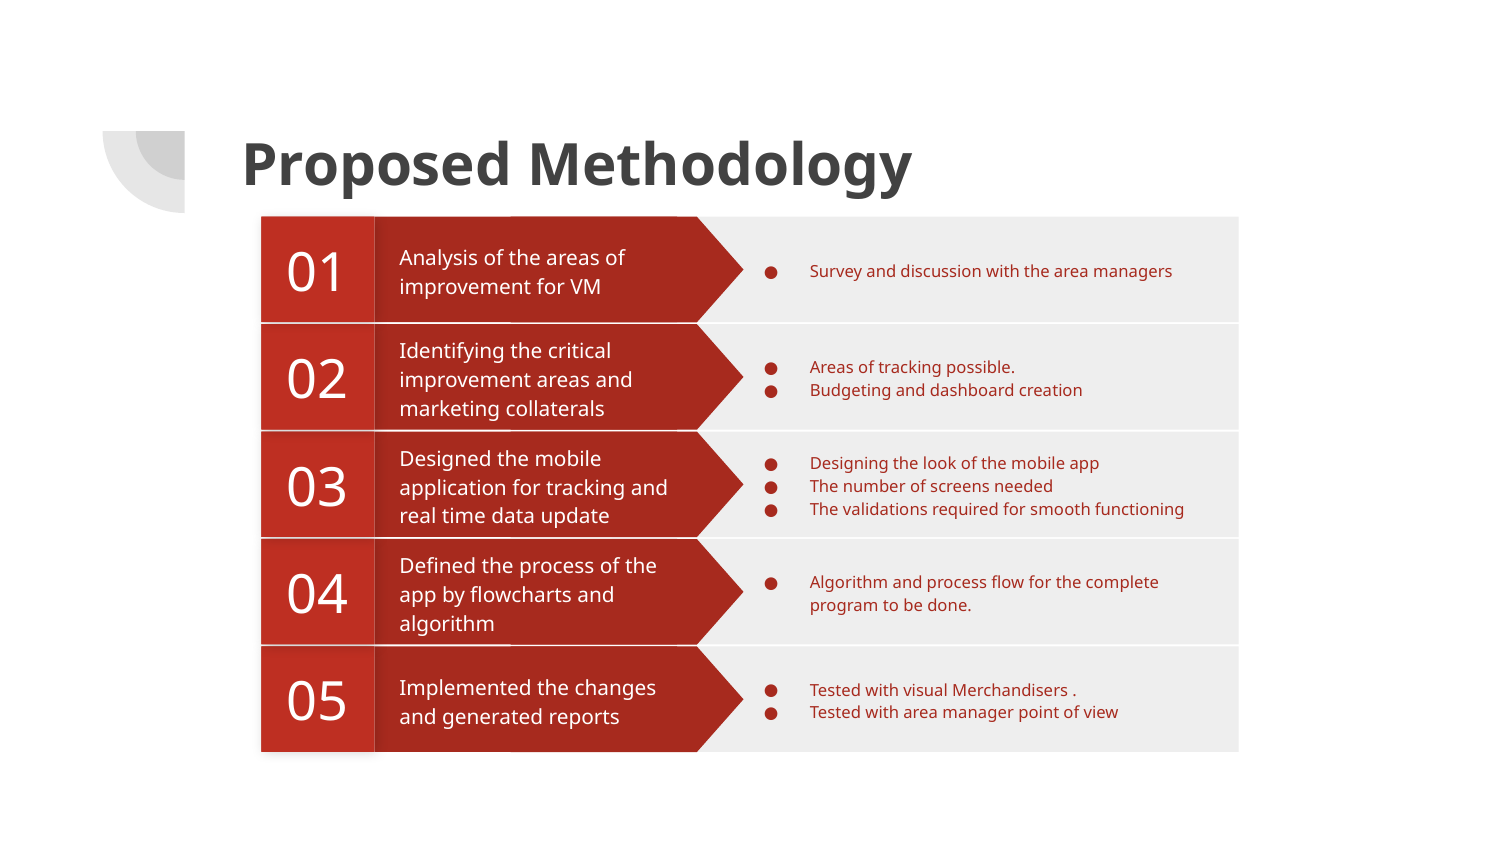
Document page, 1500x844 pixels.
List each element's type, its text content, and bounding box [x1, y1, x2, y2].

title Proposed Methodology [226, 97, 1056, 227]
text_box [260, 330, 1239, 430]
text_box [260, 545, 1239, 645]
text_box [260, 437, 1239, 538]
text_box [260, 216, 1239, 323]
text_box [260, 652, 1239, 753]
